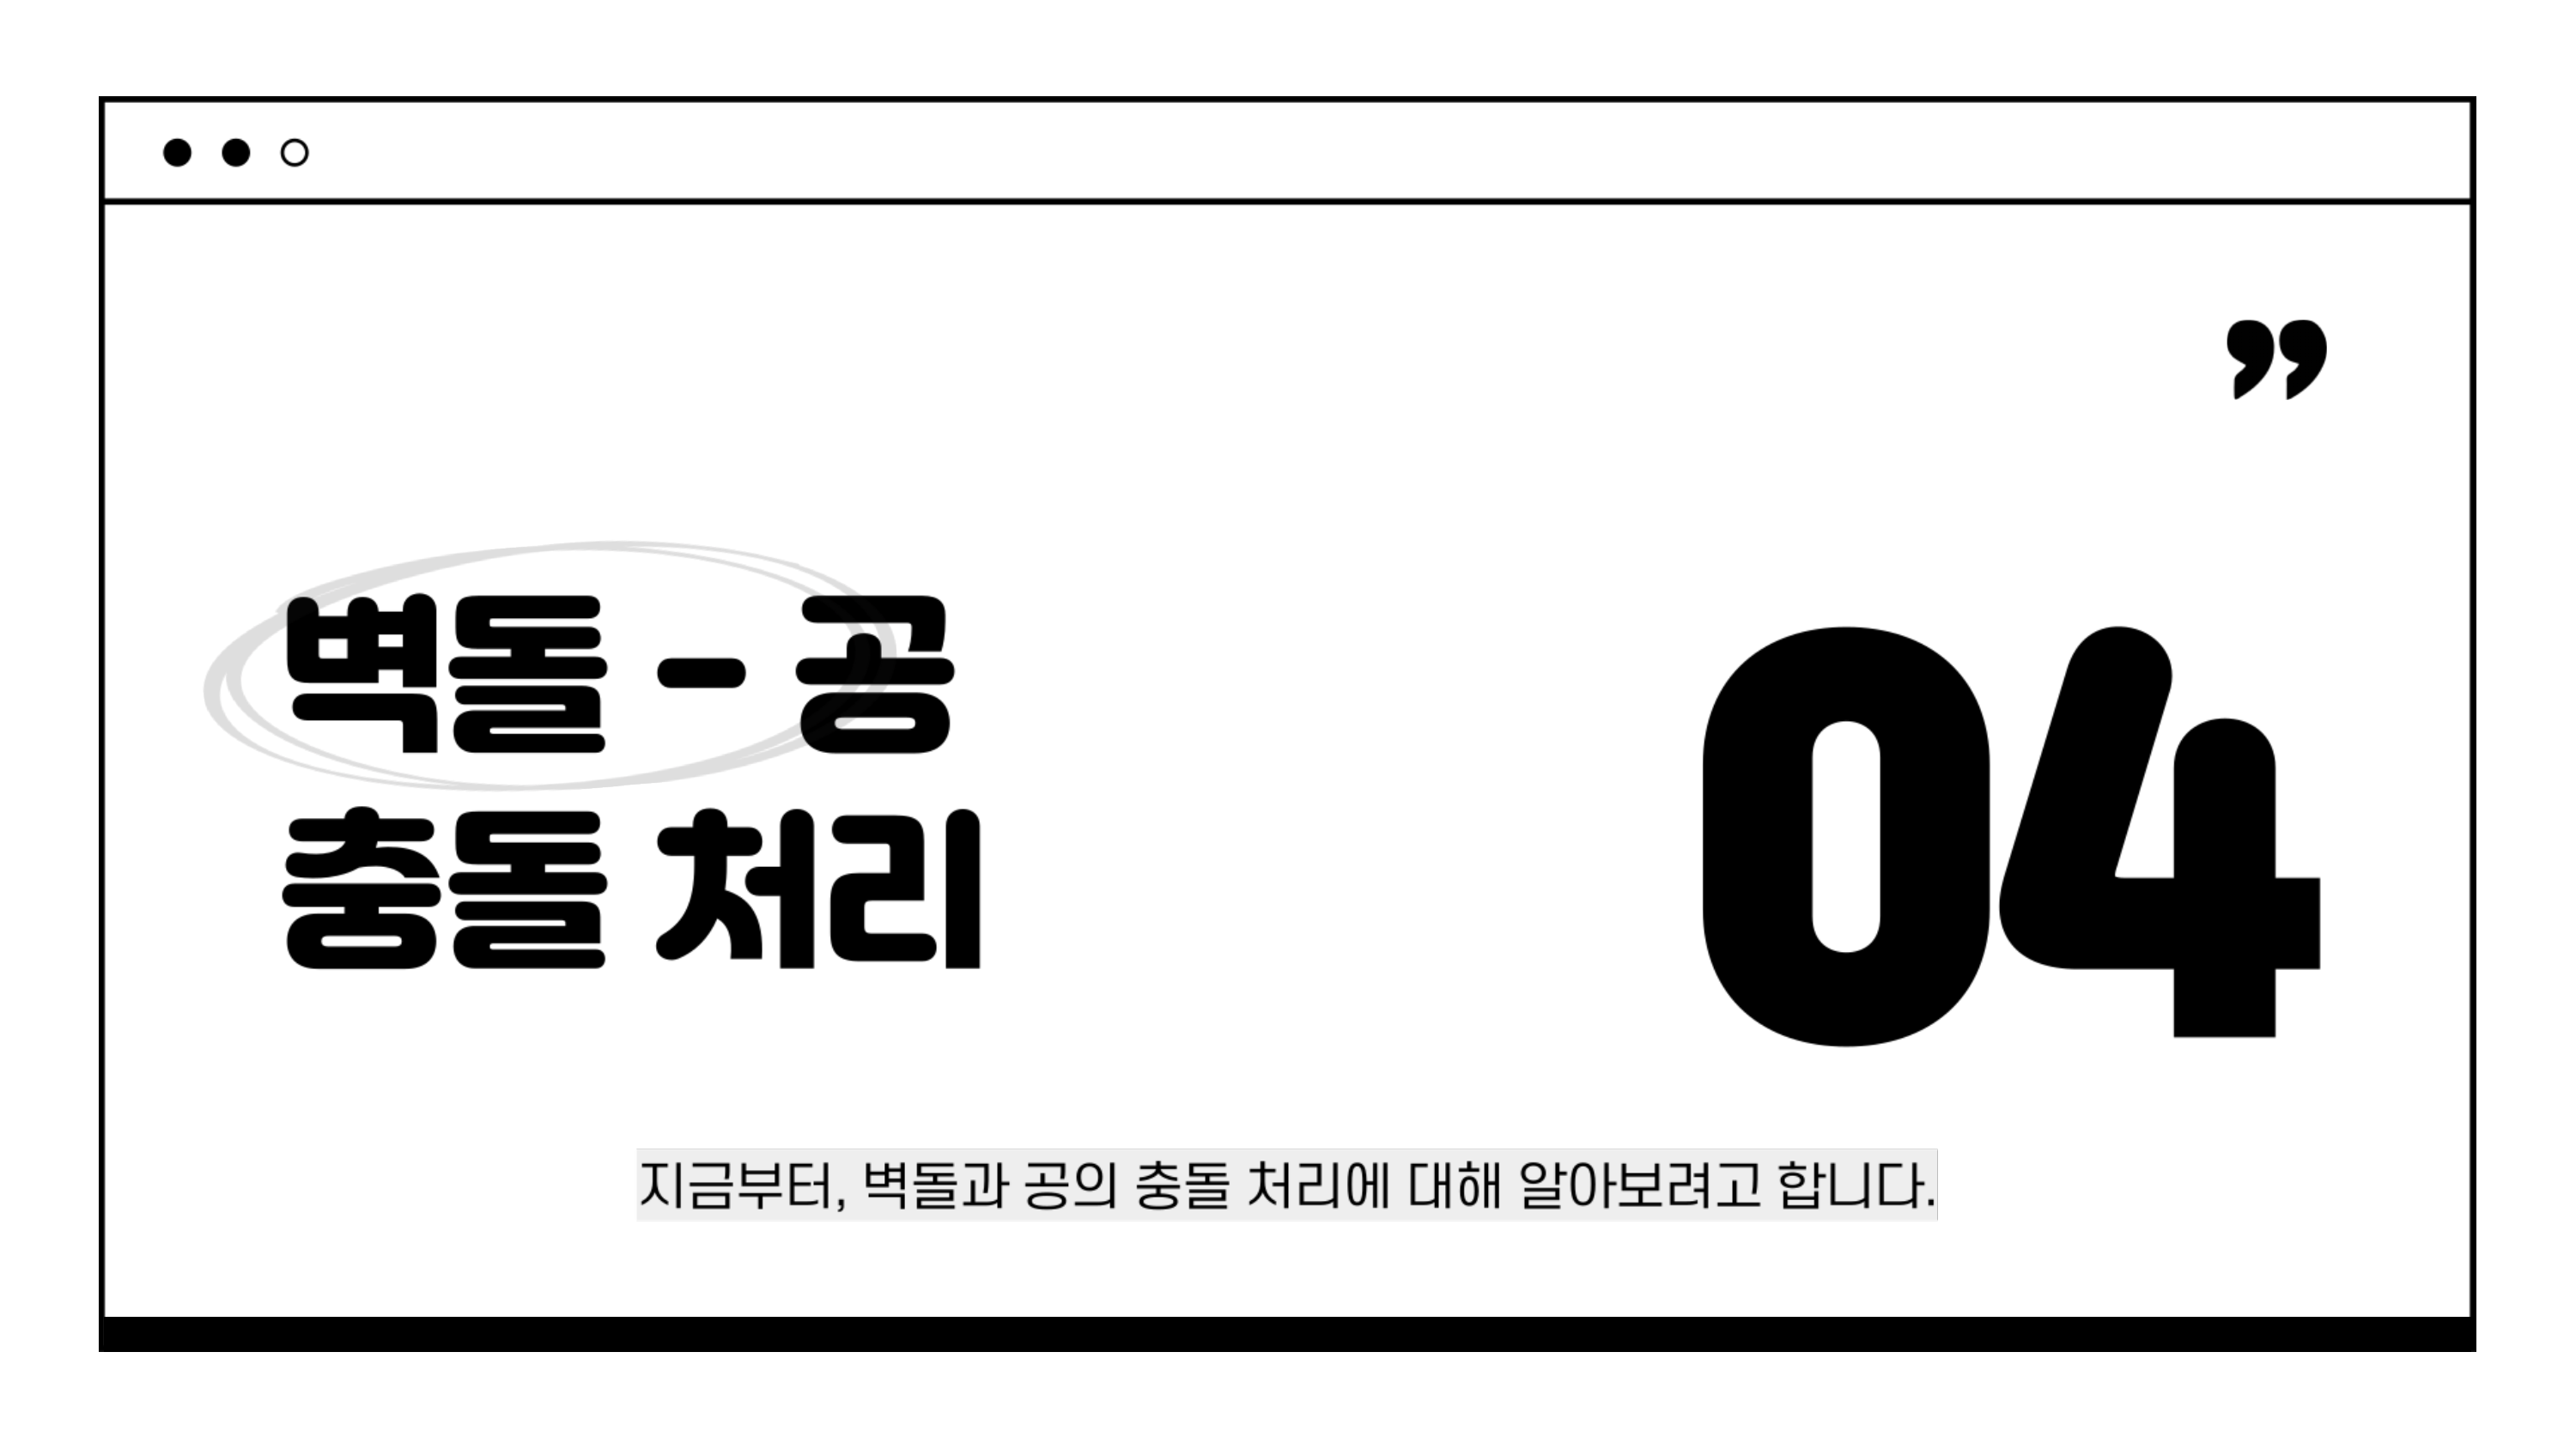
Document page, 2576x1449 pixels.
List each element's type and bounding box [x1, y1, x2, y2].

picture [252, 530, 1060, 1046]
text_box [2227, 319, 2327, 400]
picture [408, 422, 2576, 1268]
text_box [104, 1316, 2471, 1352]
text_box [202, 543, 896, 791]
text_box [99, 96, 2477, 1352]
